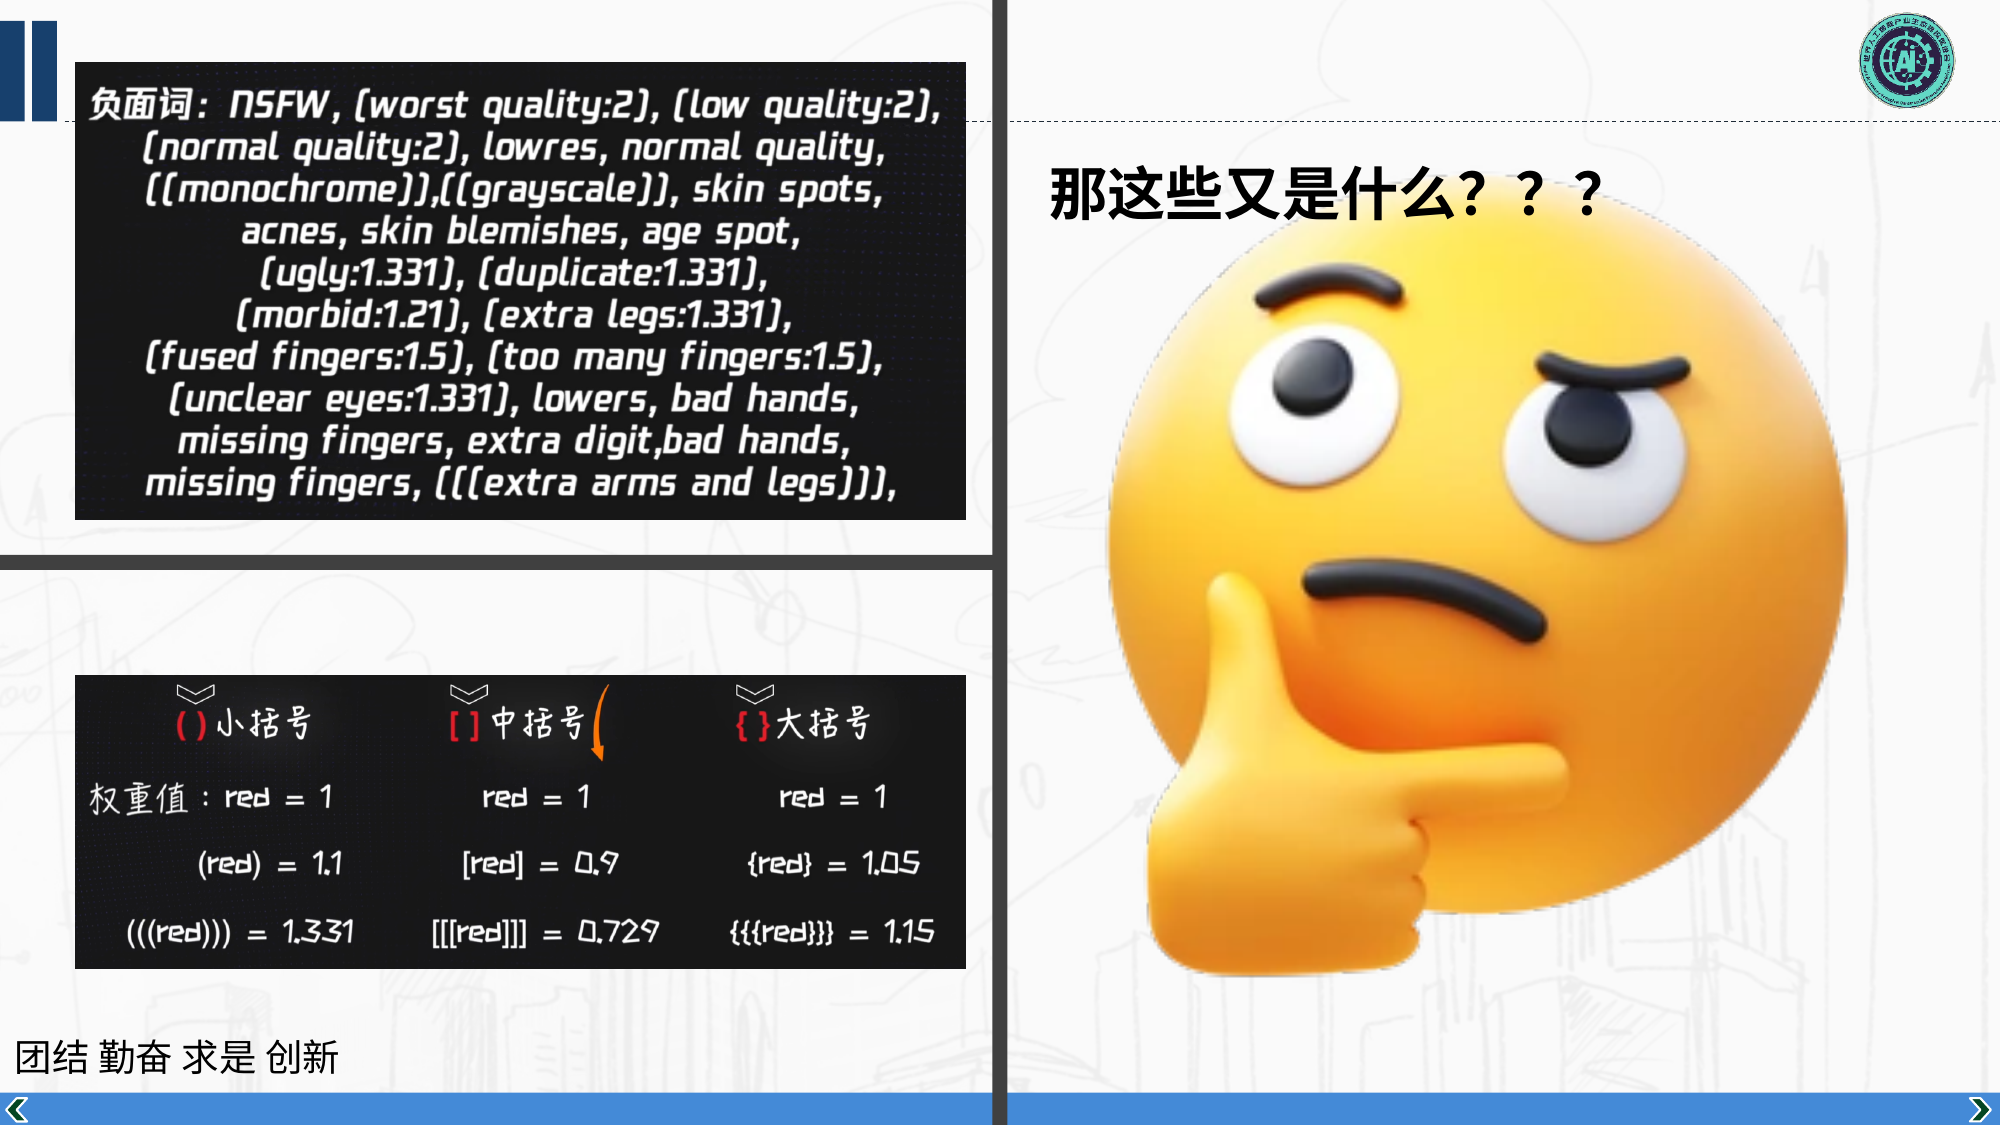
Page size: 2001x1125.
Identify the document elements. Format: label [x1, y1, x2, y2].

picture [74, 62, 966, 520]
picture [1857, 11, 1956, 110]
picture [74, 675, 966, 969]
text_box [991, 0, 1008, 1125]
picture [1034, 114, 1925, 988]
text_box [0, 554, 1006, 571]
